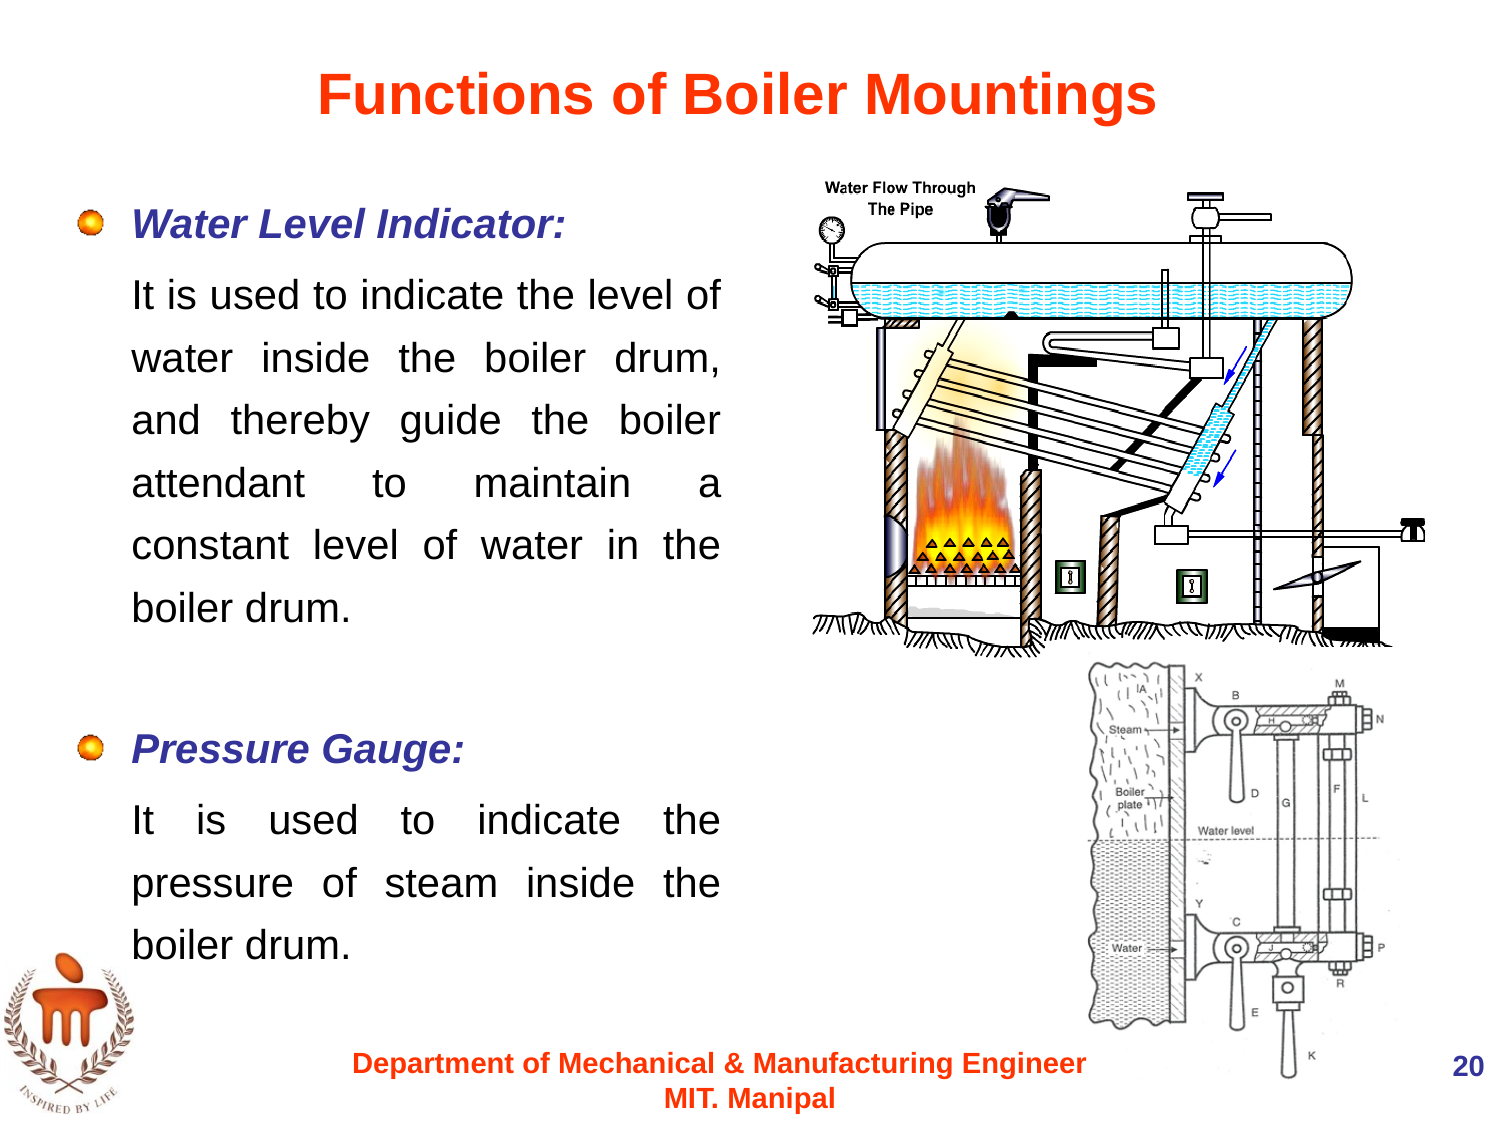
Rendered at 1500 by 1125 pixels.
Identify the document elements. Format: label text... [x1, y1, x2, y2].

picture [75, 732, 105, 762]
slide_number 20 [1399, 1039, 1500, 1118]
picture [75, 207, 105, 237]
picture [1087, 647, 1401, 1080]
title Functions of Boiler Mountings [74, 37, 1426, 126]
list Water Level Indicator: It is used to indicate the level of water inside the boiler drum, and thereby guide the boiler attendant to maintain a constant level of water in the boiler drum. Pressure Gauge: It is used to indicate the pressure of steam inside the boiler drum. [59, 177, 737, 1045]
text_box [812, 174, 1426, 663]
picture [0, 949, 138, 1121]
